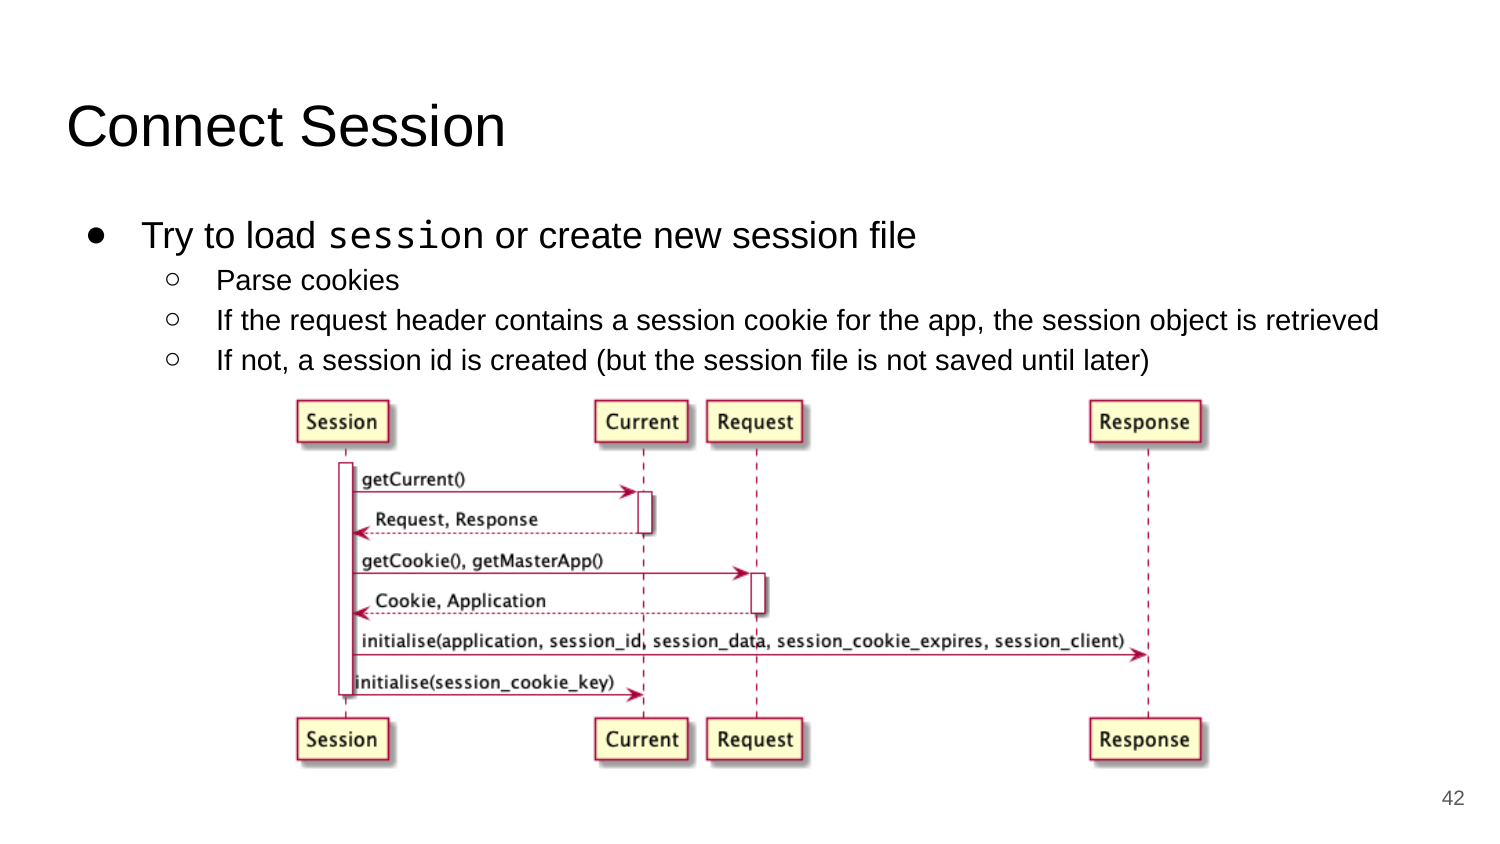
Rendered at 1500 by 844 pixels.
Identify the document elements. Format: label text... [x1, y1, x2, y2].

picture [286, 396, 1214, 773]
slide_number ‹#› [1389, 764, 1480, 830]
title Connect Session [51, 72, 1449, 167]
list Try to load session or create new session file Parse cookies If the request header contains a session cookie for the app, the session object is retrieved If not, a session id is created (but the session file is not saved until later) [51, 189, 1449, 750]
